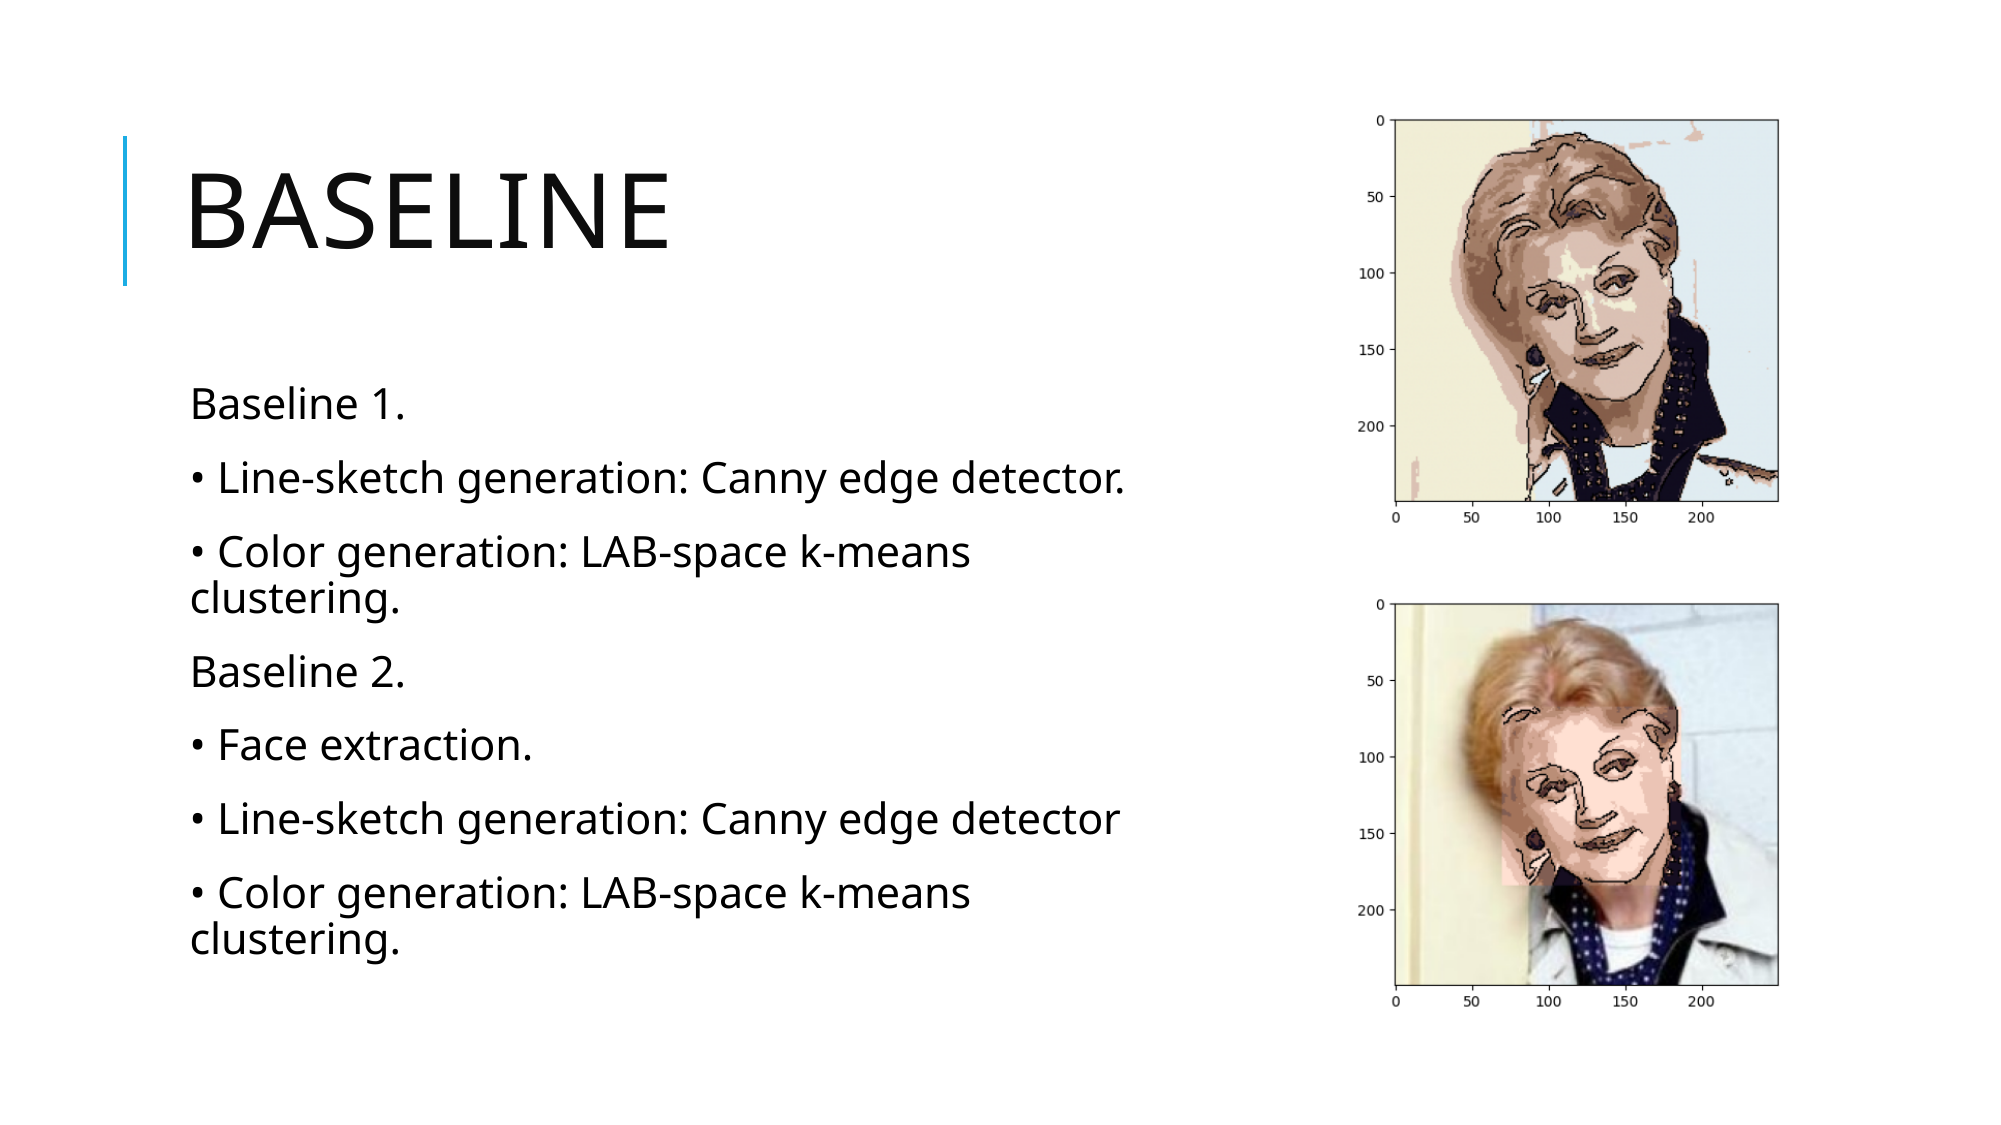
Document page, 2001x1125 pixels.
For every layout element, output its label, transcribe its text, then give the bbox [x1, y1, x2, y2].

title baseline [168, 96, 1164, 342]
picture [1347, 104, 1787, 537]
list Baseline 1. • Line-sketch generation: Canny edge detector. • Color generation: LAB-space k-means clustering. Baseline 2. • Face extraction. • Line-sketch generation: Canny edge detector • Color generation: LAB-space k-means clustering. [168, 375, 1164, 1035]
picture [1347, 588, 1787, 1021]
